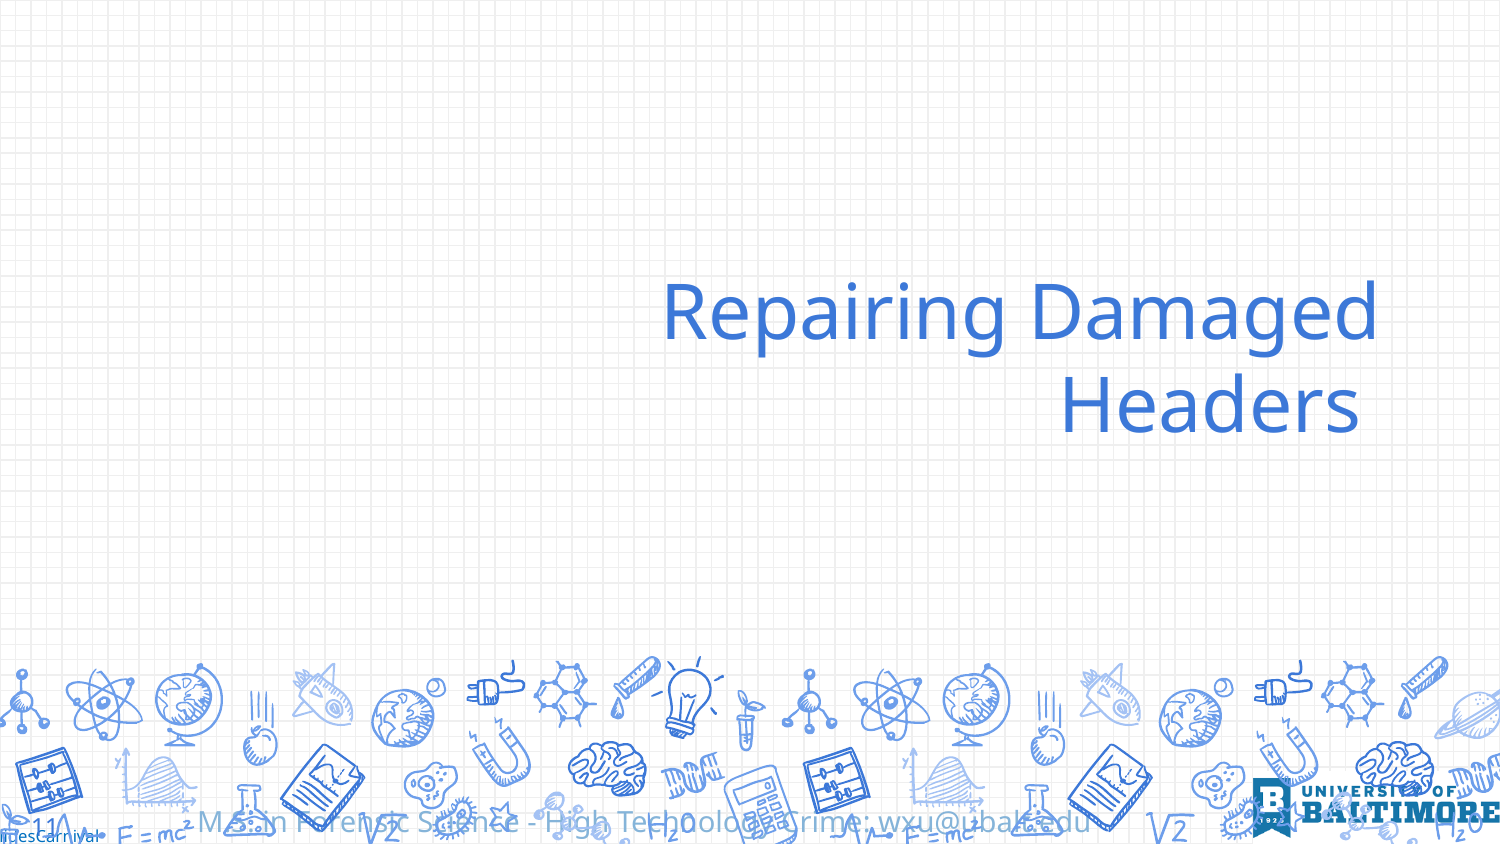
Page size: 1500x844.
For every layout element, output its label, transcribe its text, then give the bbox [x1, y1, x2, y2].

picture [1253, 804, 1257, 821]
picture [1394, 771, 1431, 791]
picture [1282, 807, 1299, 827]
picture [1382, 771, 1399, 783]
slide_number 11 [0, 796, 91, 844]
picture [1354, 819, 1361, 827]
picture [1283, 771, 1308, 783]
picture [1471, 771, 1479, 786]
picture [1363, 771, 1393, 785]
picture [1342, 796, 1349, 806]
title Repairing Damaged Headers [526, 272, 1397, 463]
picture [1388, 823, 1396, 835]
picture [1423, 777, 1429, 784]
picture [1481, 771, 1489, 788]
picture [1253, 771, 1500, 844]
picture [1479, 779, 1483, 790]
